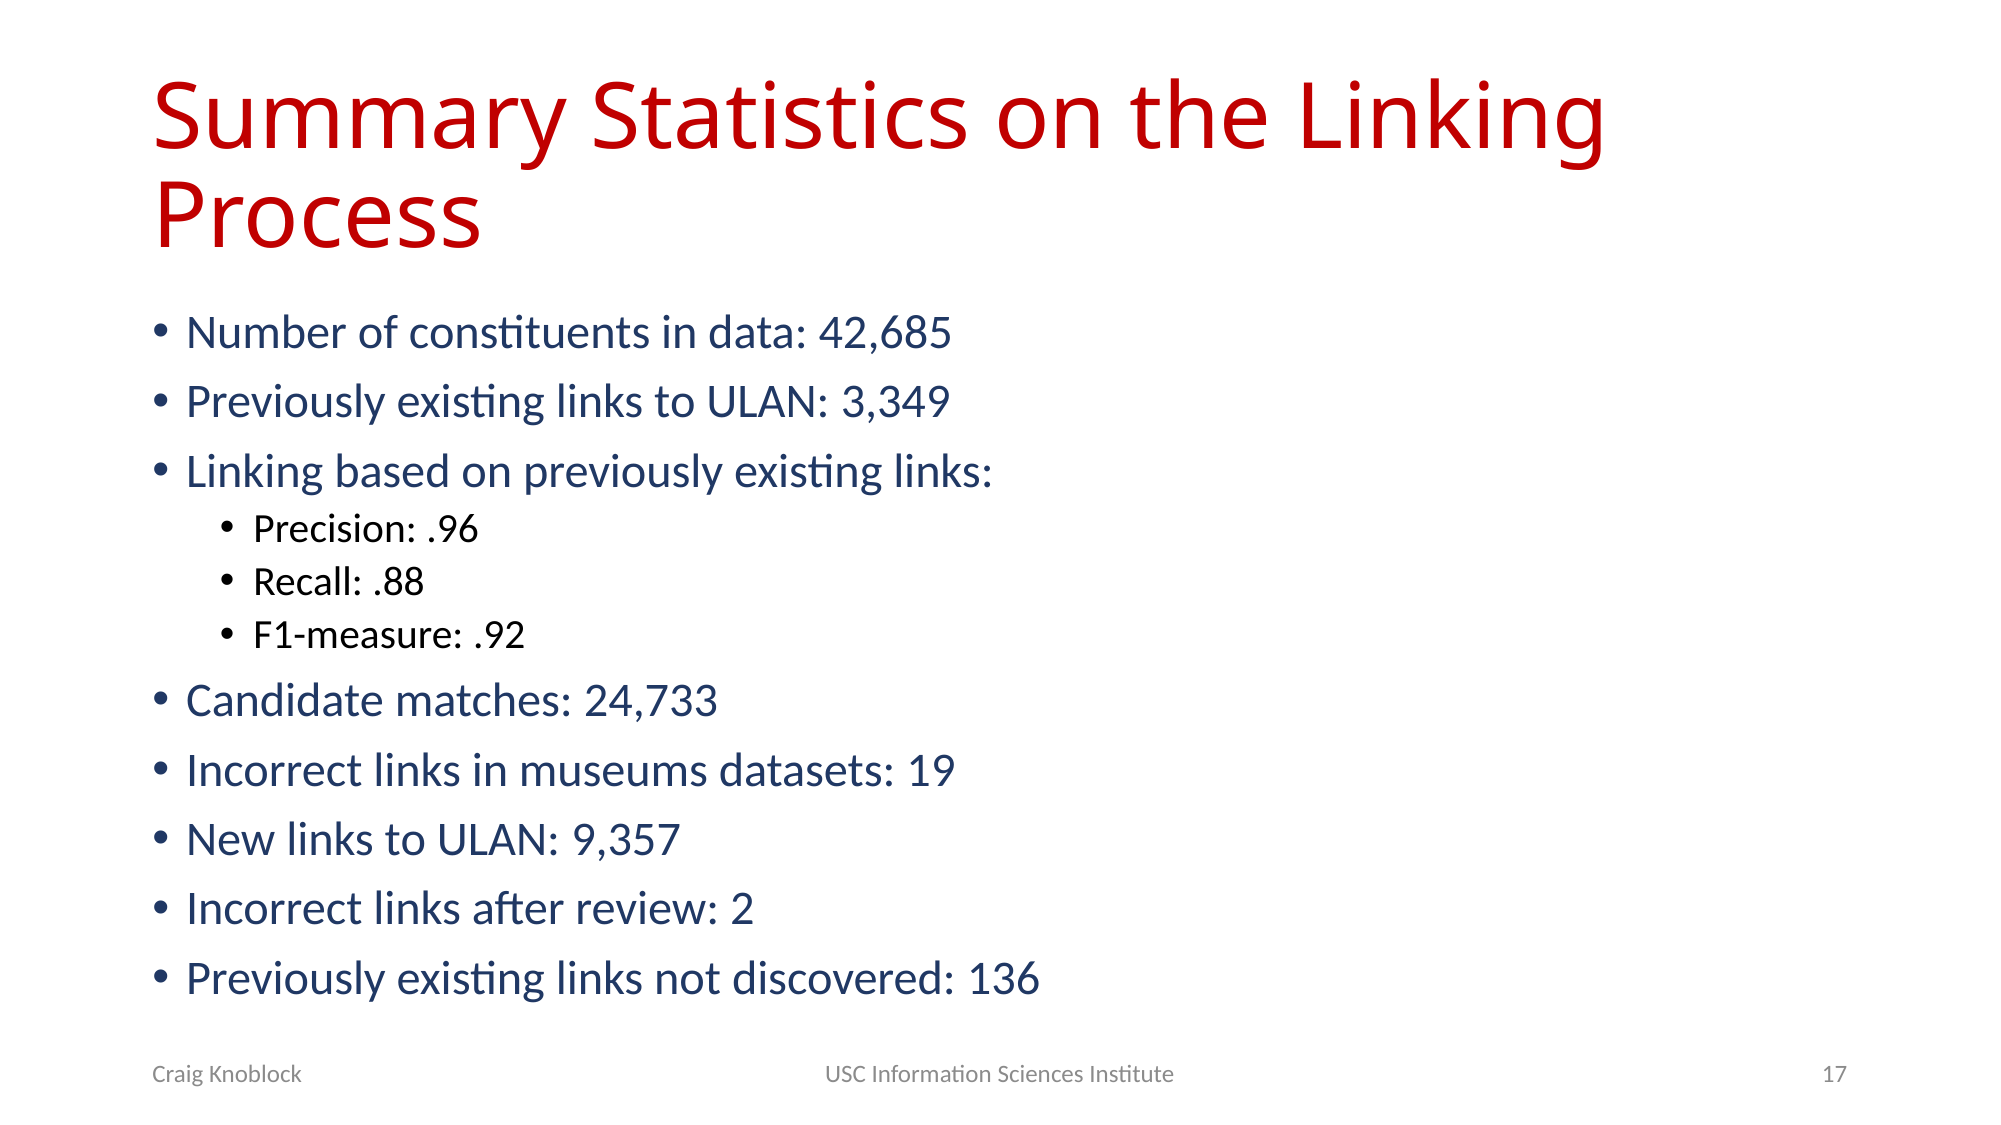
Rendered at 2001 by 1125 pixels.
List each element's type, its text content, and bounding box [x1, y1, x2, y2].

slide_number 17 [1412, 1042, 1863, 1103]
footer USC Information Sciences Institute [662, 1042, 1338, 1103]
list Number of constituents in data: 42,685 Previously existing links to ULAN: 3,349 Linking based on previously existing links: Precision: .96 Recall: .88 F1-measure: .92 Candidate matches: 24,733 Incorrect links in museums datasets: 19 New links to ULAN: 9,357 Incorrect links after review: 2 Previously existing links not discovered: 136 [137, 299, 1863, 1014]
slide_number Craig Knoblock [137, 1042, 588, 1103]
title Summary Statistics on the Linking Process [137, 59, 1863, 278]
